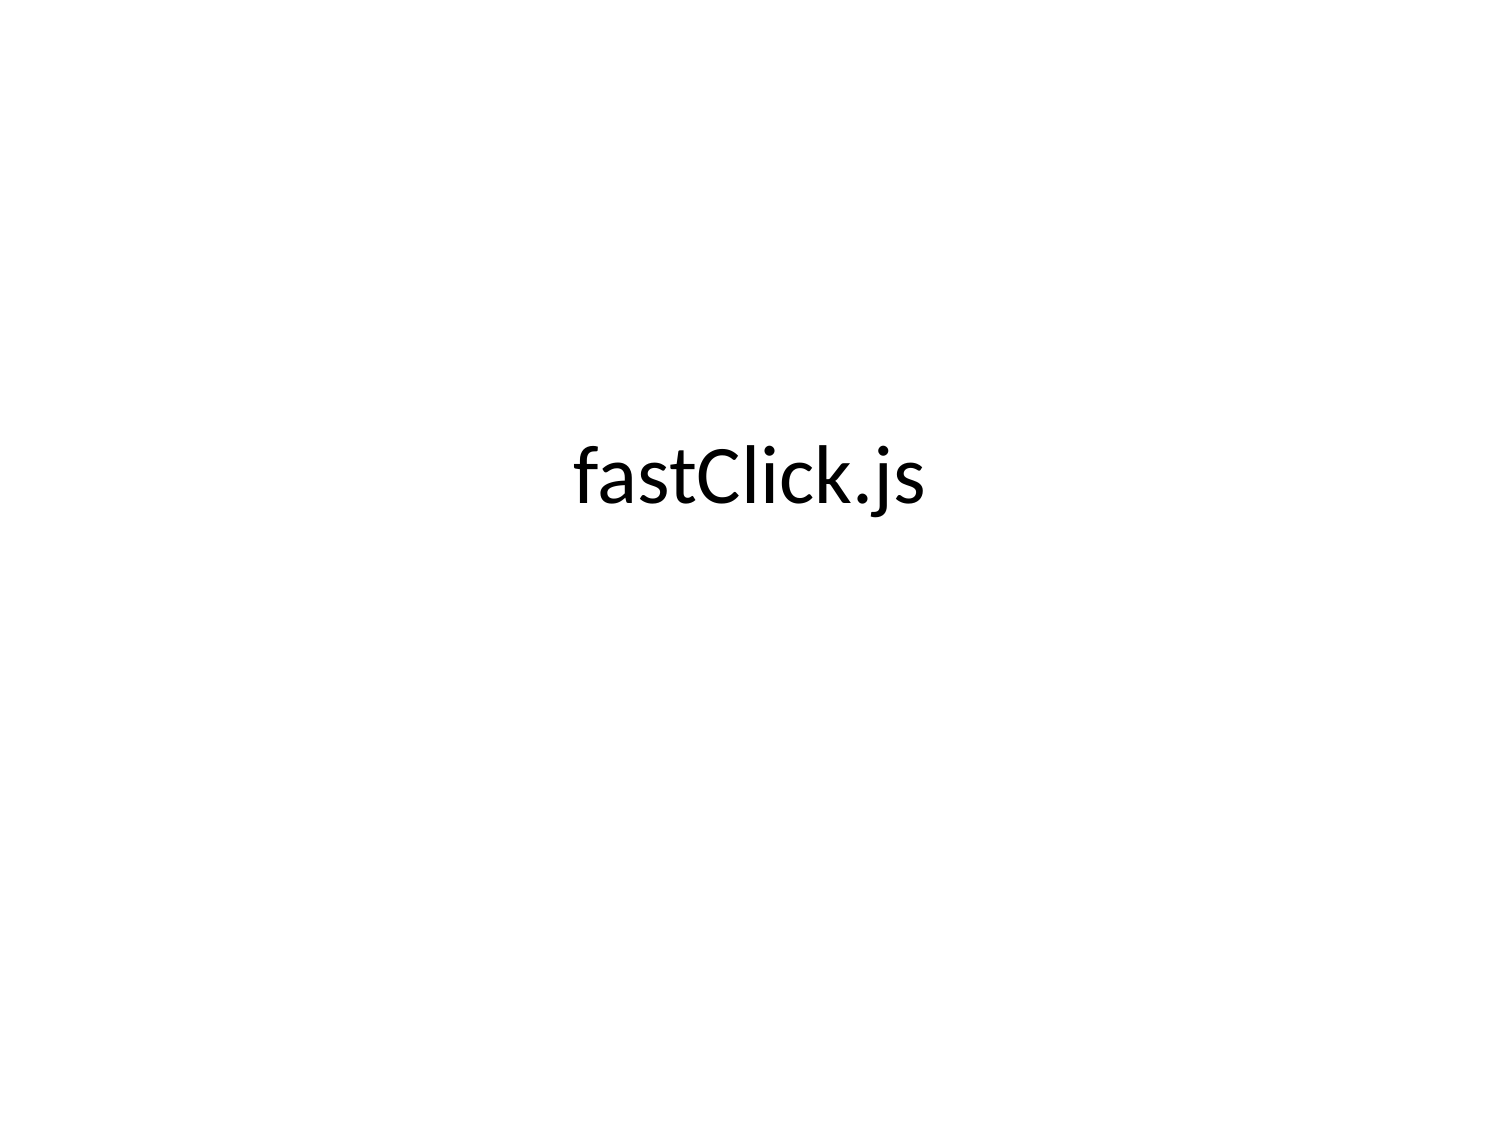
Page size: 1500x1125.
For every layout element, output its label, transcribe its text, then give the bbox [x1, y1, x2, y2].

title fastClick.js [0, 349, 1500, 591]
